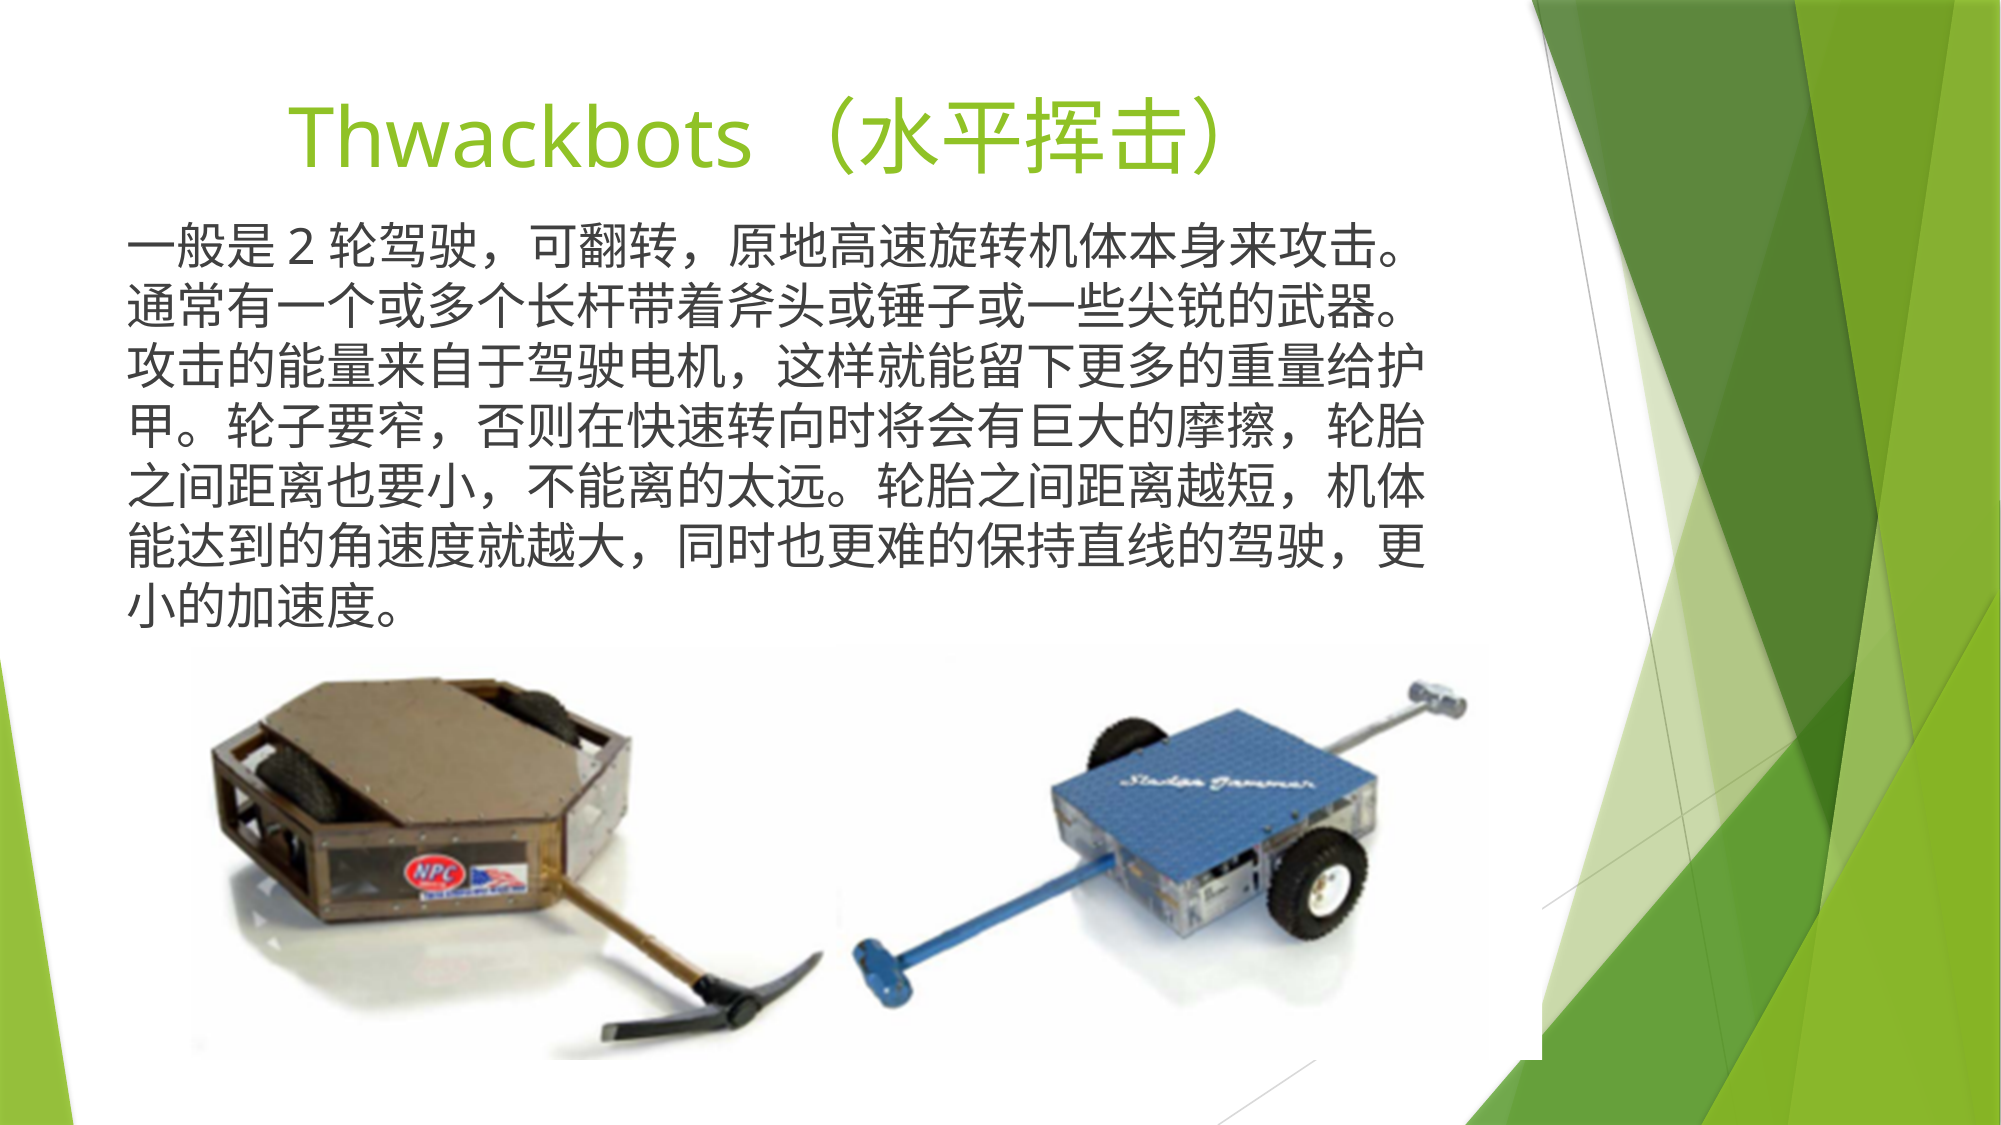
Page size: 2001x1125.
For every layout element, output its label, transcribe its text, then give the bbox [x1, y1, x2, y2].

picture [110, 642, 1543, 1061]
title Thwackbots（水平挥击） [273, 19, 1474, 192]
list 一般是2轮驾驶，可翻转，原地高速旋转机体本身来攻击。通常有一个或多个长杆带着斧头或锤子或一些尖锐的武器。攻击的能量来自于驾驶电机，这样就能留下更多的重量给护甲。轮子要窄，否则在快速转向时将会有巨大的摩擦，轮胎之间距离也要小，不能离的太远。轮胎之间距离越短，机体能达到的角速度就越大，同时也更难的保持直线的驾驶，更小的加速度。 [110, 207, 1451, 545]
